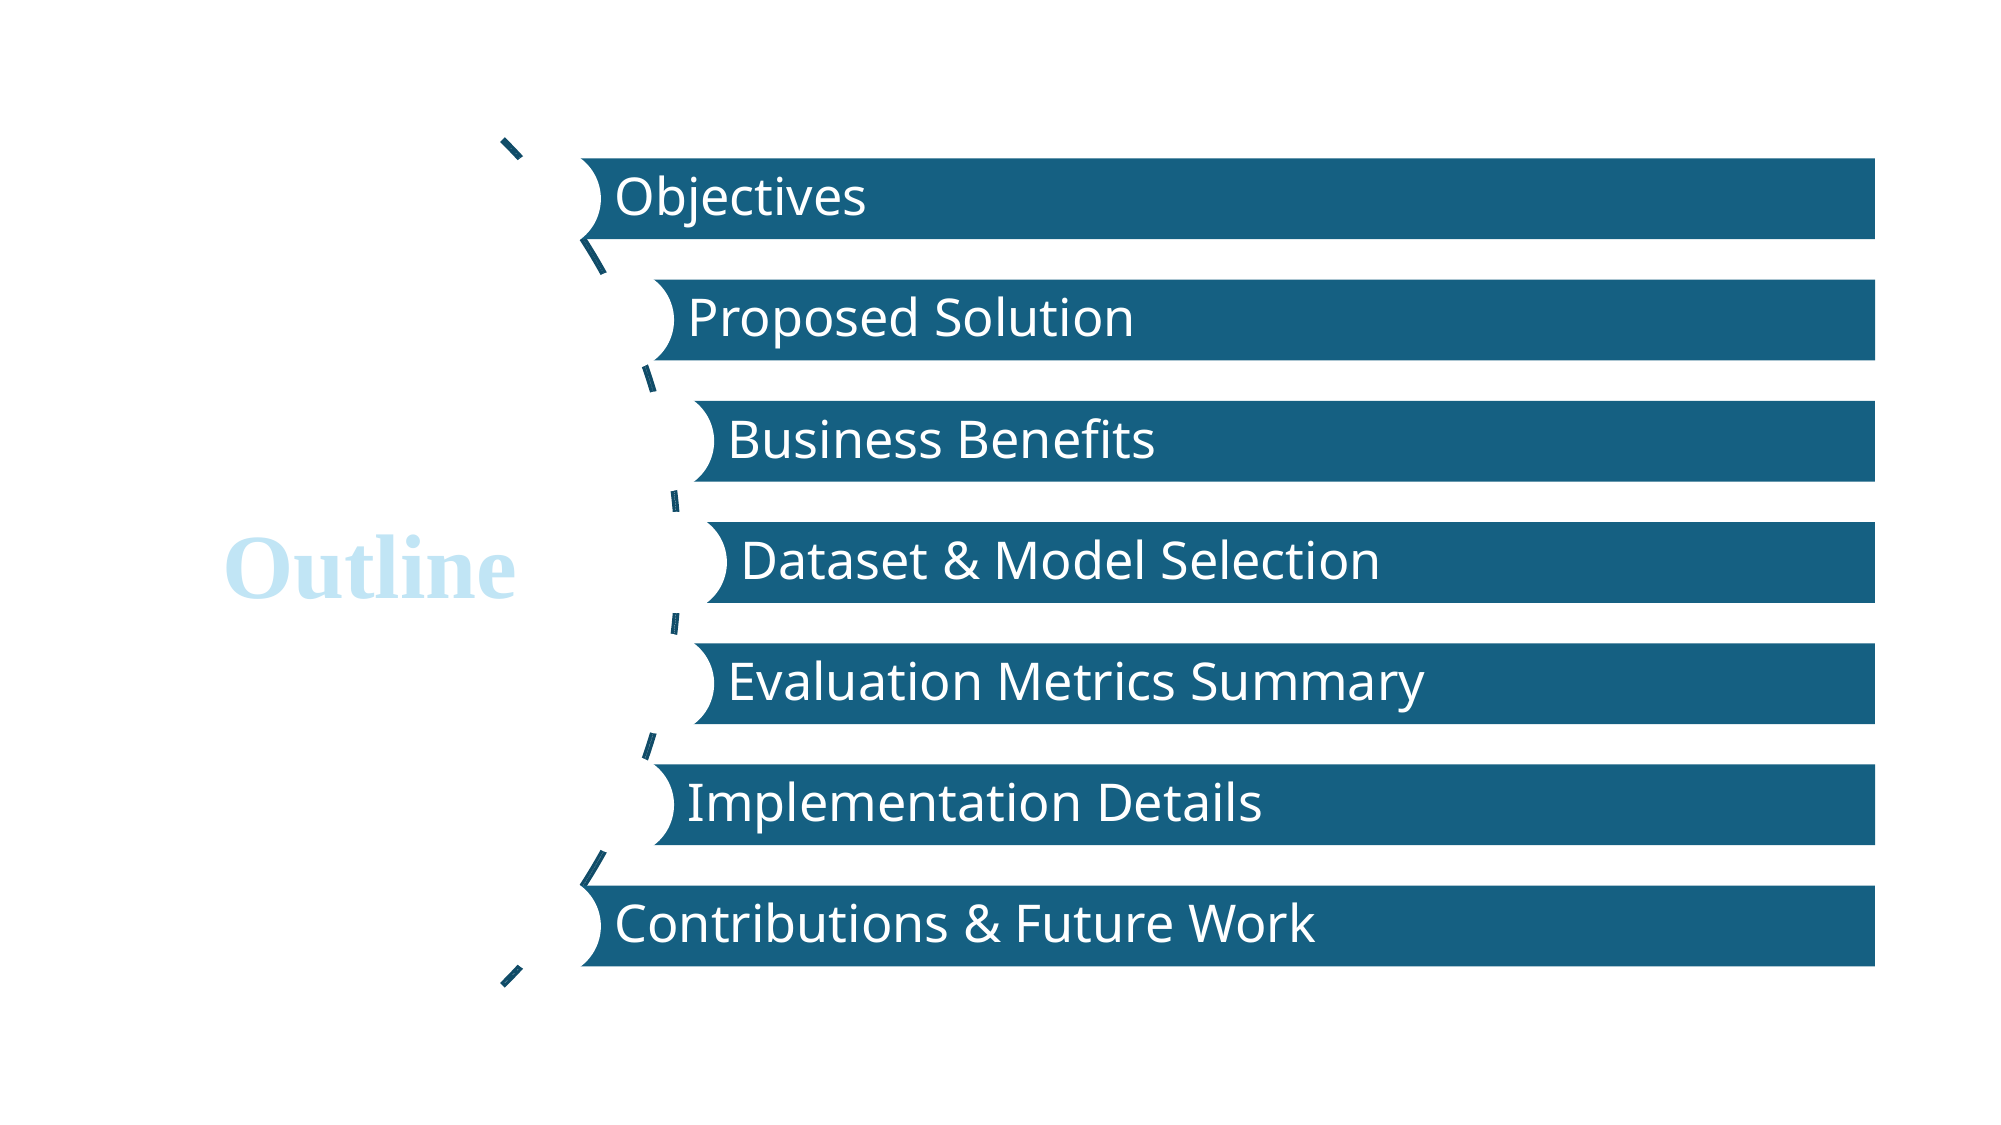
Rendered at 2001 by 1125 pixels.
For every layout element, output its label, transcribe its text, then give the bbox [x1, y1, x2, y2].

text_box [487, 117, 1888, 1008]
text_box Outline [207, 499, 487, 625]
